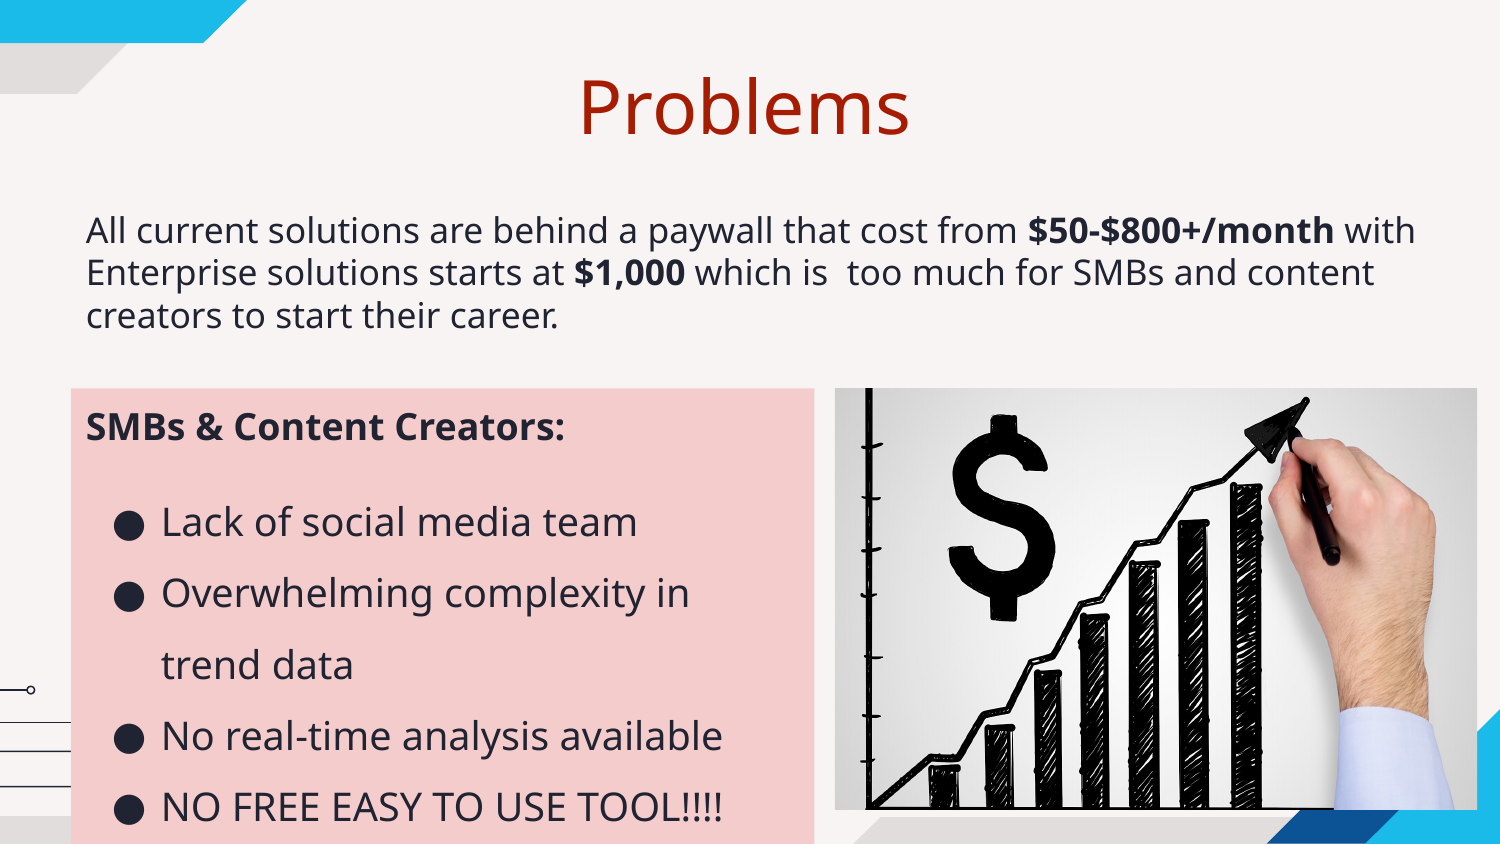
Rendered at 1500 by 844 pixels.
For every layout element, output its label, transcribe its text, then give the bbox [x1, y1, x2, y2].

picture [834, 388, 1478, 810]
text_box SMBs & Content Creators: Lack of social media team Overwhelming complexity in trend data No real-time analysis available NO FREE EASY TO USE TOOL!!!! [70, 388, 815, 844]
title Problems [329, 44, 1159, 200]
text_box All current solutions are behind a paywall that cost from $50-$800+/month with Enterprise solutions starts at $1,000 which is too much for SMBs and content creators to start their career. [70, 192, 1442, 351]
